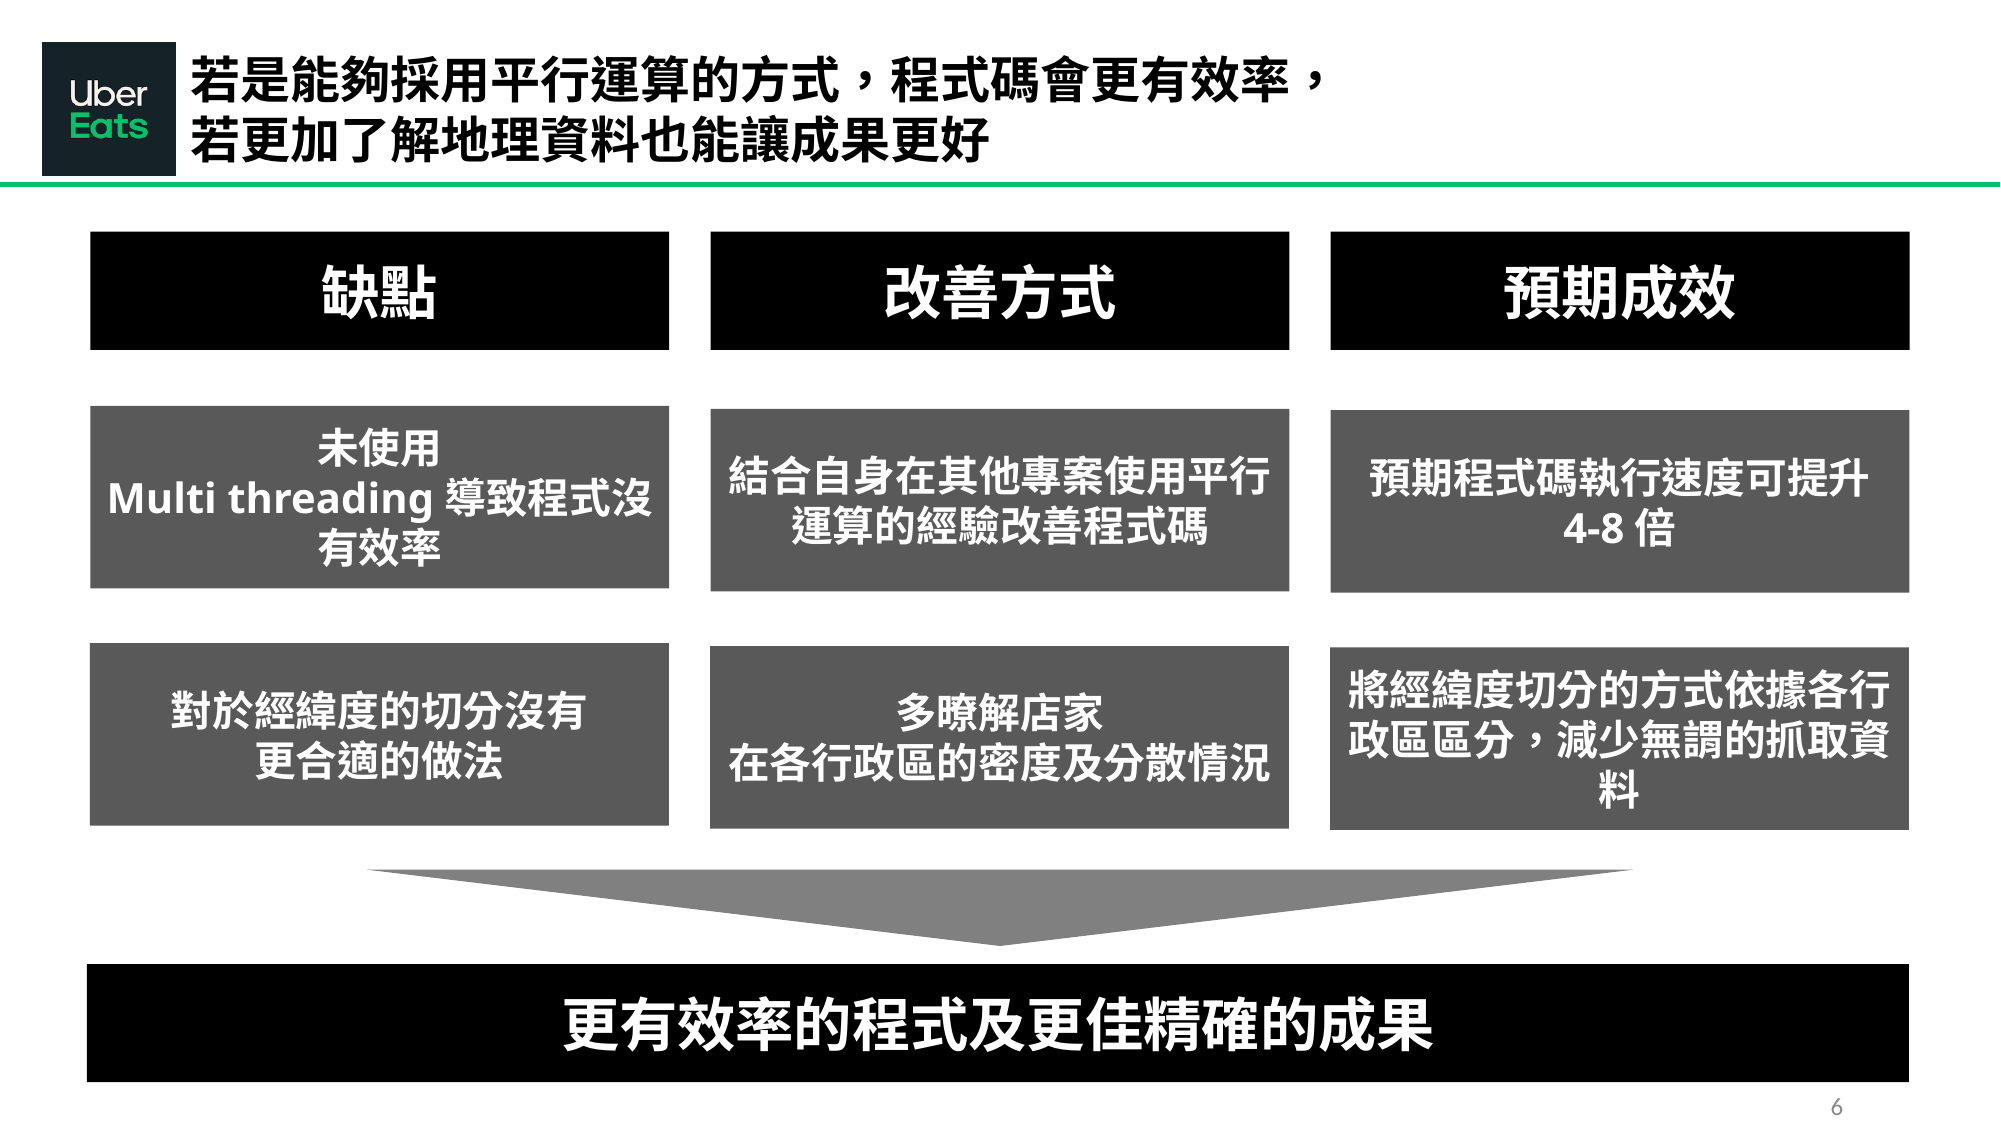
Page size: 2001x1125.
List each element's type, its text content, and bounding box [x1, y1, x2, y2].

text_box 對於經緯度的切分沒有 更合適的做法 [89, 642, 670, 827]
text_box 將經緯度切分的方式依據各行政區區分，減少無謂的抓取資料 [1329, 646, 1910, 831]
text_box 預期成效 [1330, 231, 1911, 351]
text_box 多暸解店家 在各行政區的密度及分散情況 [709, 645, 1290, 830]
text_box 預期程式碼執行速度可提升 4-8倍 [1329, 409, 1910, 594]
text_box 未使用 Multi threading導致程式沒有效率 [89, 405, 670, 589]
text_box 更有效率的程式及更佳精確的成果 [86, 963, 1910, 1083]
picture [42, 42, 176, 176]
slide_number 5 [1408, 1075, 1859, 1125]
text_box 改善方式 [710, 231, 1290, 351]
text_box 結合自身在其他專案使用平行運算的經驗改善程式碼 [710, 408, 1290, 592]
text_box 缺點 [89, 231, 670, 351]
text_box [366, 868, 1634, 948]
text_box 若是能夠採用平行運算的方式，程式碼會更有效率， 若更加了解地理資料也能讓成果更好 [175, 41, 2000, 177]
